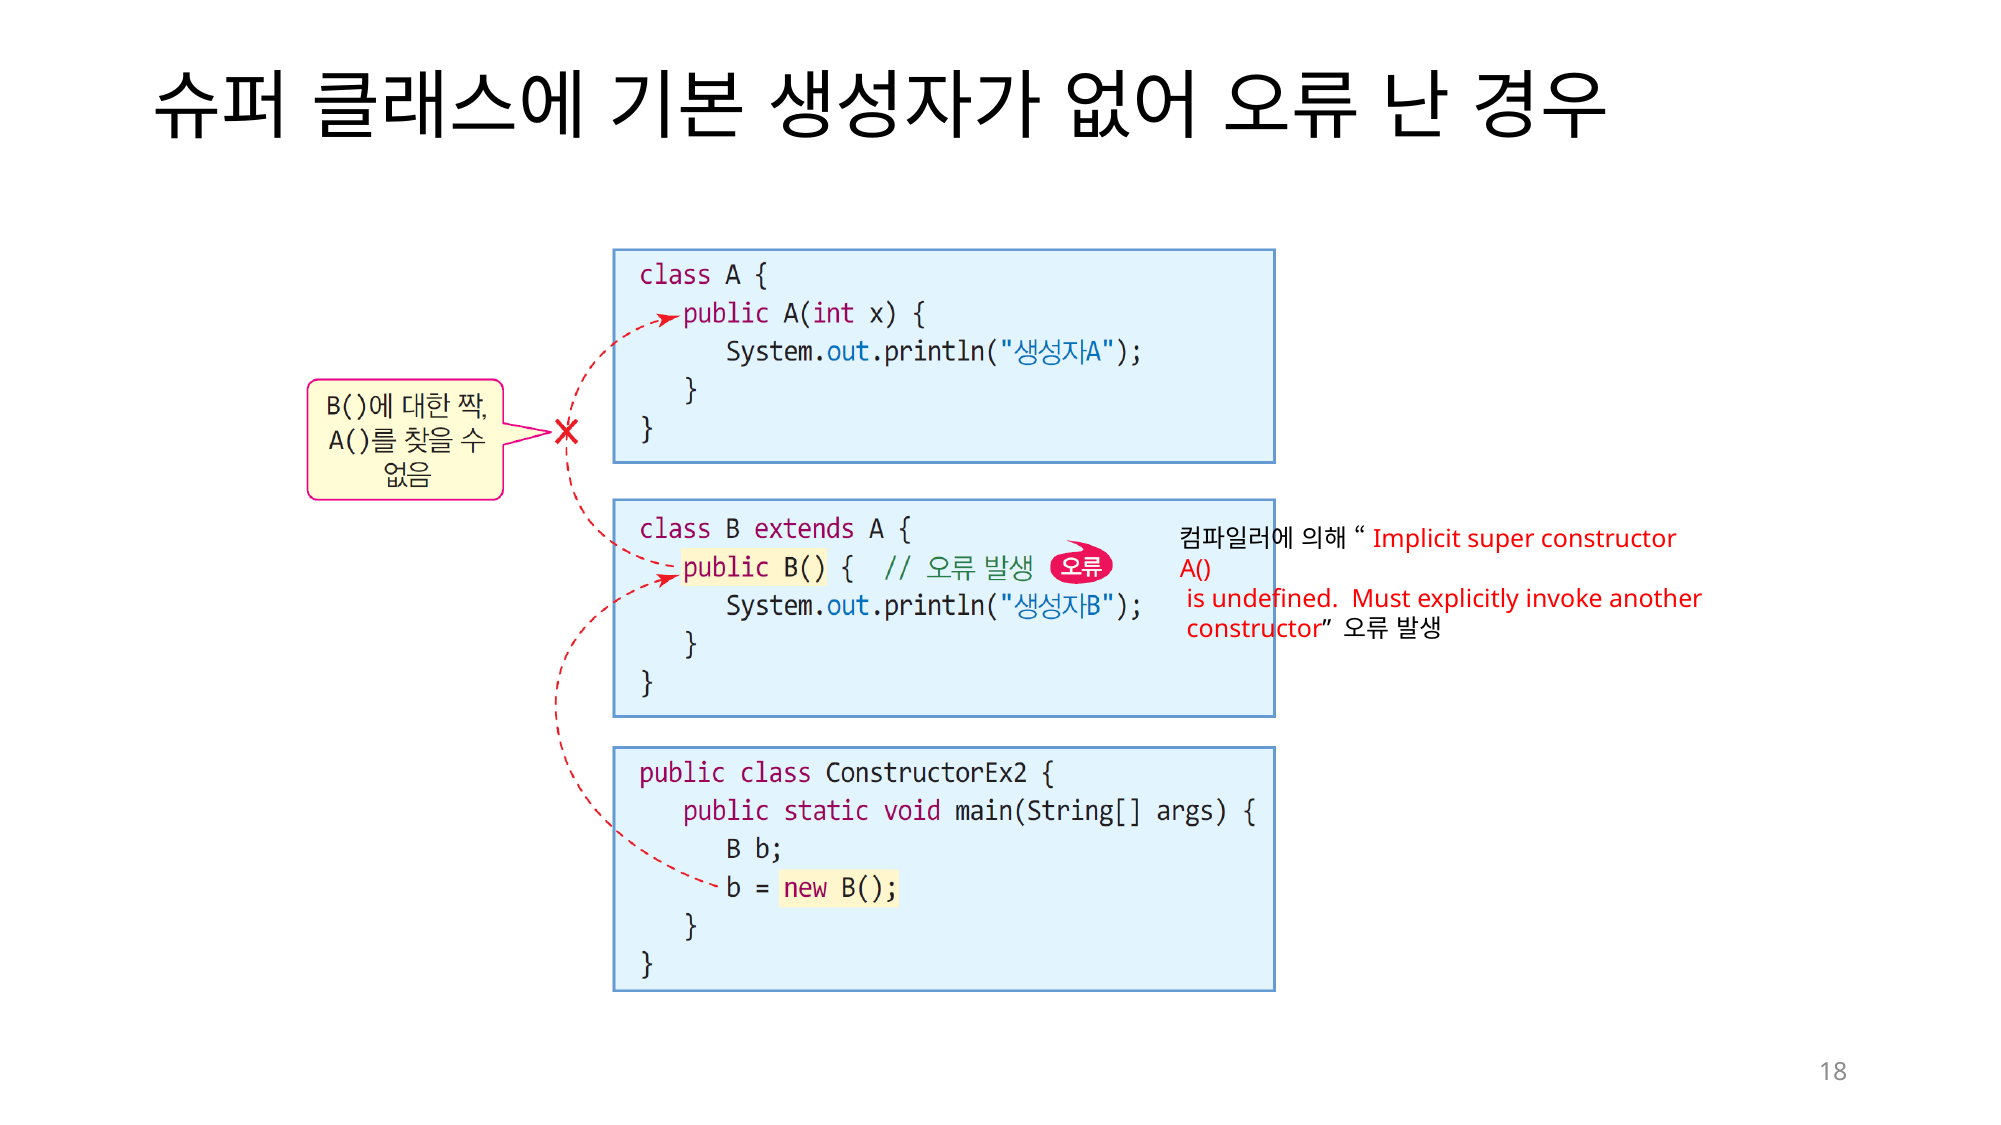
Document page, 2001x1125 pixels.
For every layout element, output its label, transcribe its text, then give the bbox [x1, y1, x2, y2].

title 슈퍼 클래스에 기본 생성자가 없어 오류 난 경우 [137, 0, 1863, 218]
picture [279, 231, 1293, 1012]
text_box 컴파일러에 의해 “Implicit super constructor A() is undefined. Must explicitly invoke another constructor” 오류 발생 [1293, 515, 1724, 650]
slide_number 18 [1412, 1042, 1863, 1103]
